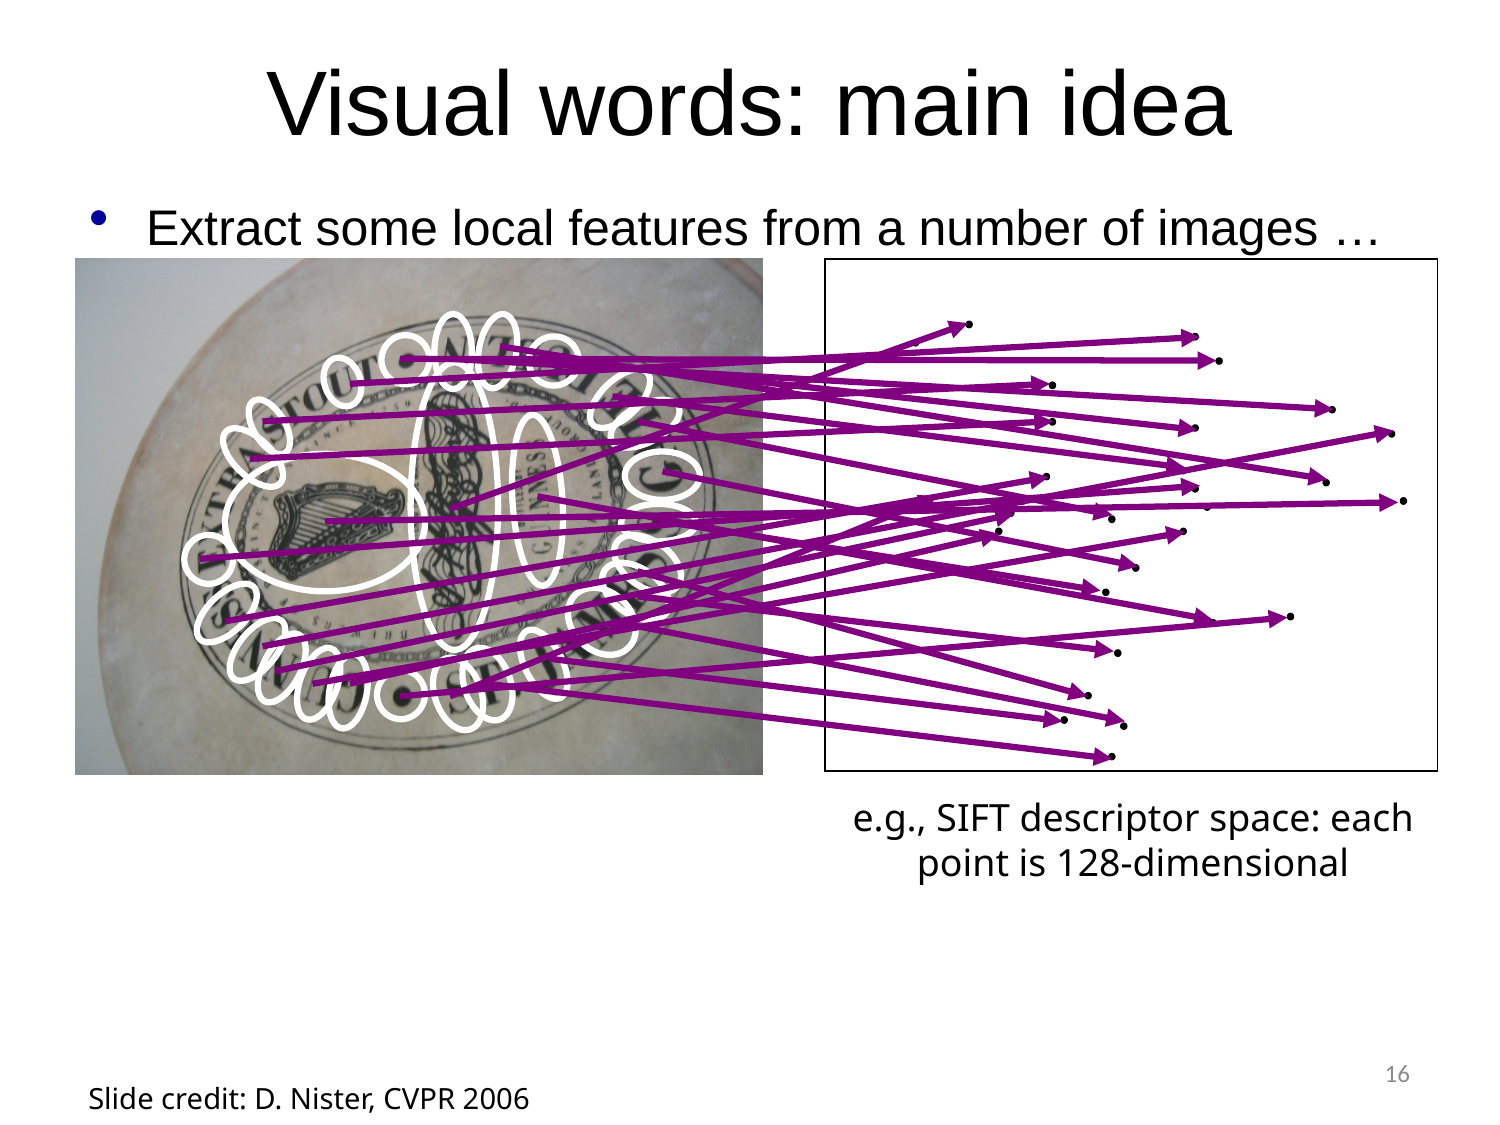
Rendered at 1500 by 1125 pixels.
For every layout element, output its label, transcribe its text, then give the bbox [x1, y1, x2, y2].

text_box Slide credit: D. Nister, CVPR 2006 [73, 1072, 1007, 1123]
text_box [184, 313, 701, 732]
picture [74, 258, 763, 776]
slide_number 16 [1074, 1042, 1425, 1103]
text_box Extract some local features from a number of images … [74, 187, 1500, 926]
text_box e.g., SIFT descriptor space: each point is 128-dimensional [826, 786, 1441, 892]
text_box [1397, 321, 1407, 760]
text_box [199, 322, 1399, 760]
title Visual words: main idea [75, 5, 1425, 187]
text_box [824, 258, 1438, 772]
